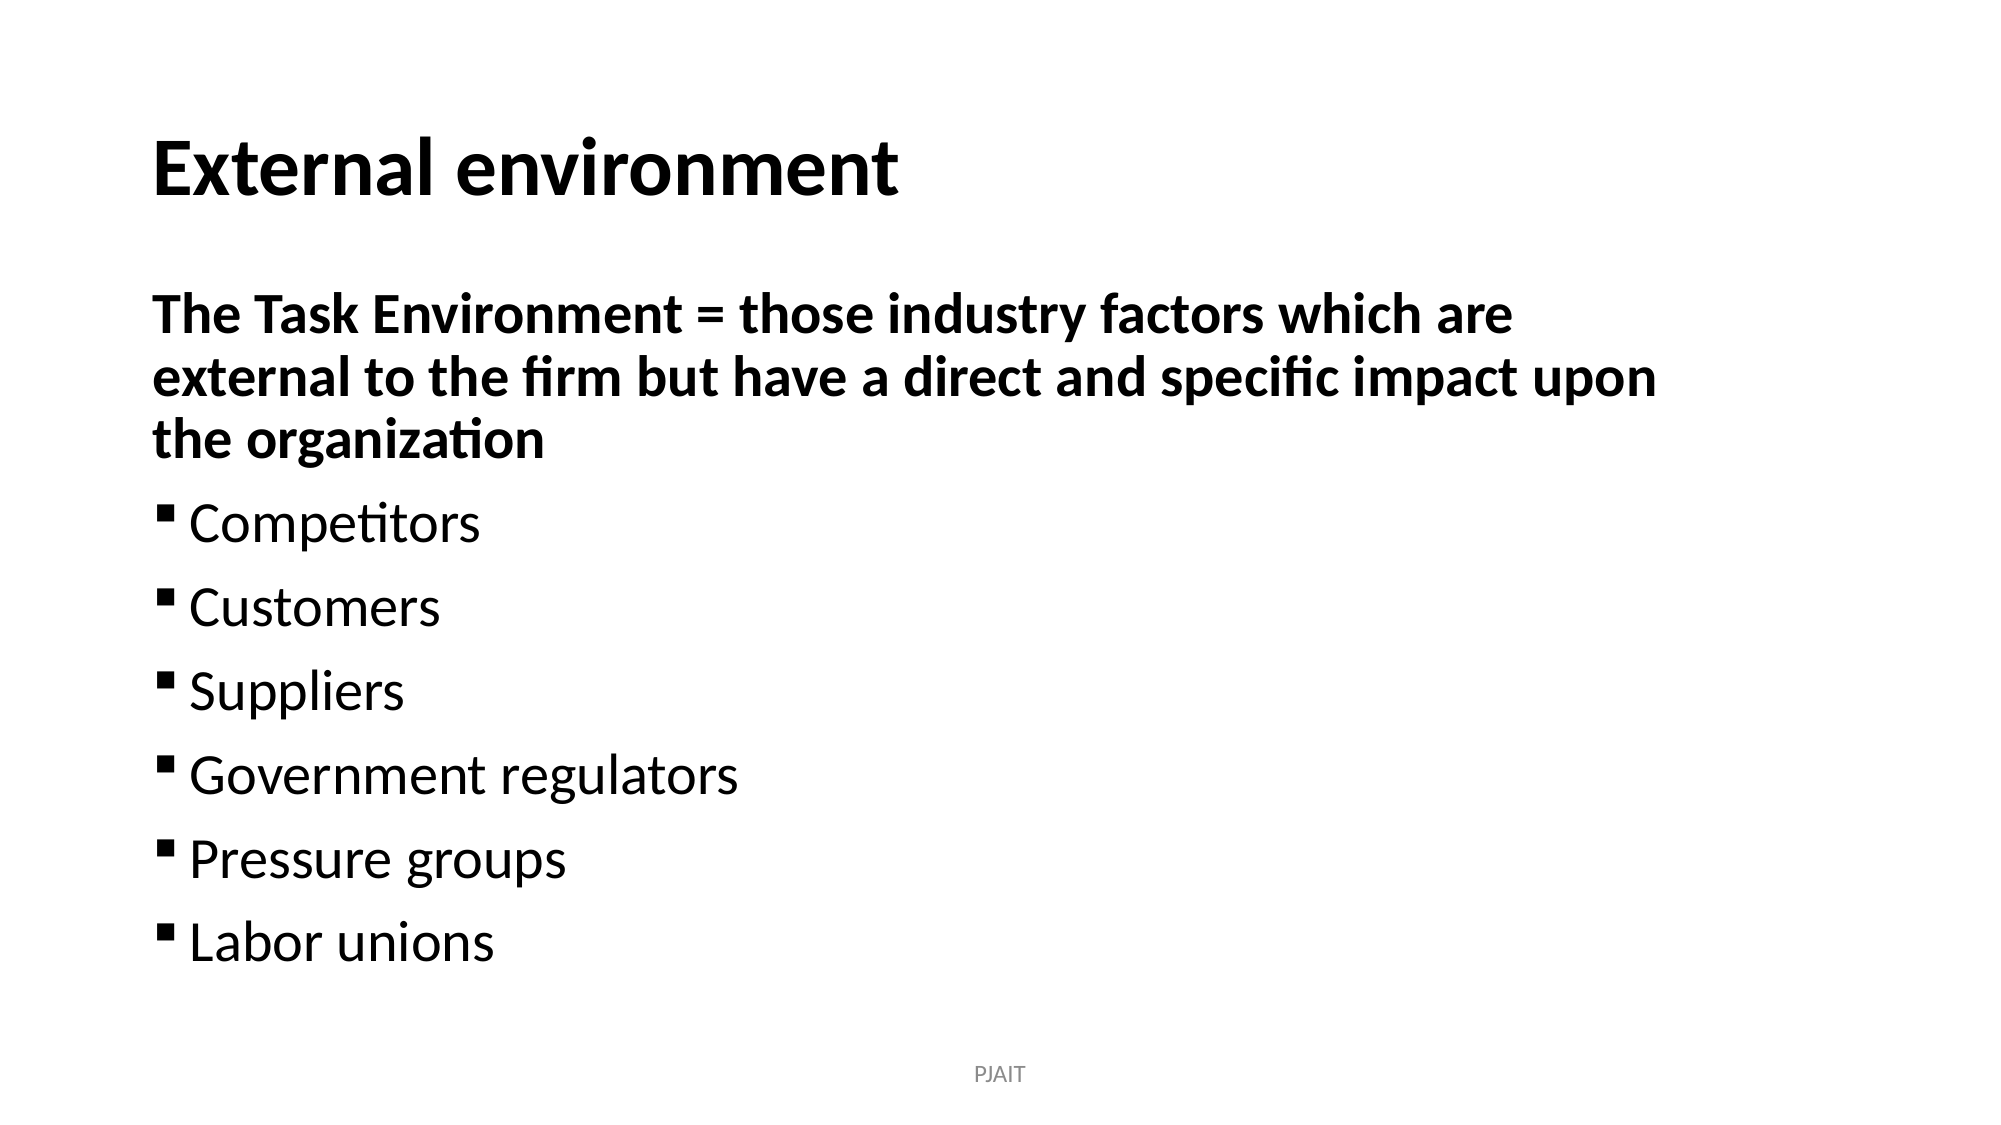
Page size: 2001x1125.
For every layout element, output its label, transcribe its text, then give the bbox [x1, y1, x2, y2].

title External environment [137, 59, 1863, 278]
list The Task Environment = those industry factors which are external to the firm but have a direct and specific impact upon the organization Competitors Customers Suppliers Government regulators Pressure groups Labor unions [137, 184, 1675, 1035]
footer PJAIT [662, 1042, 1338, 1103]
